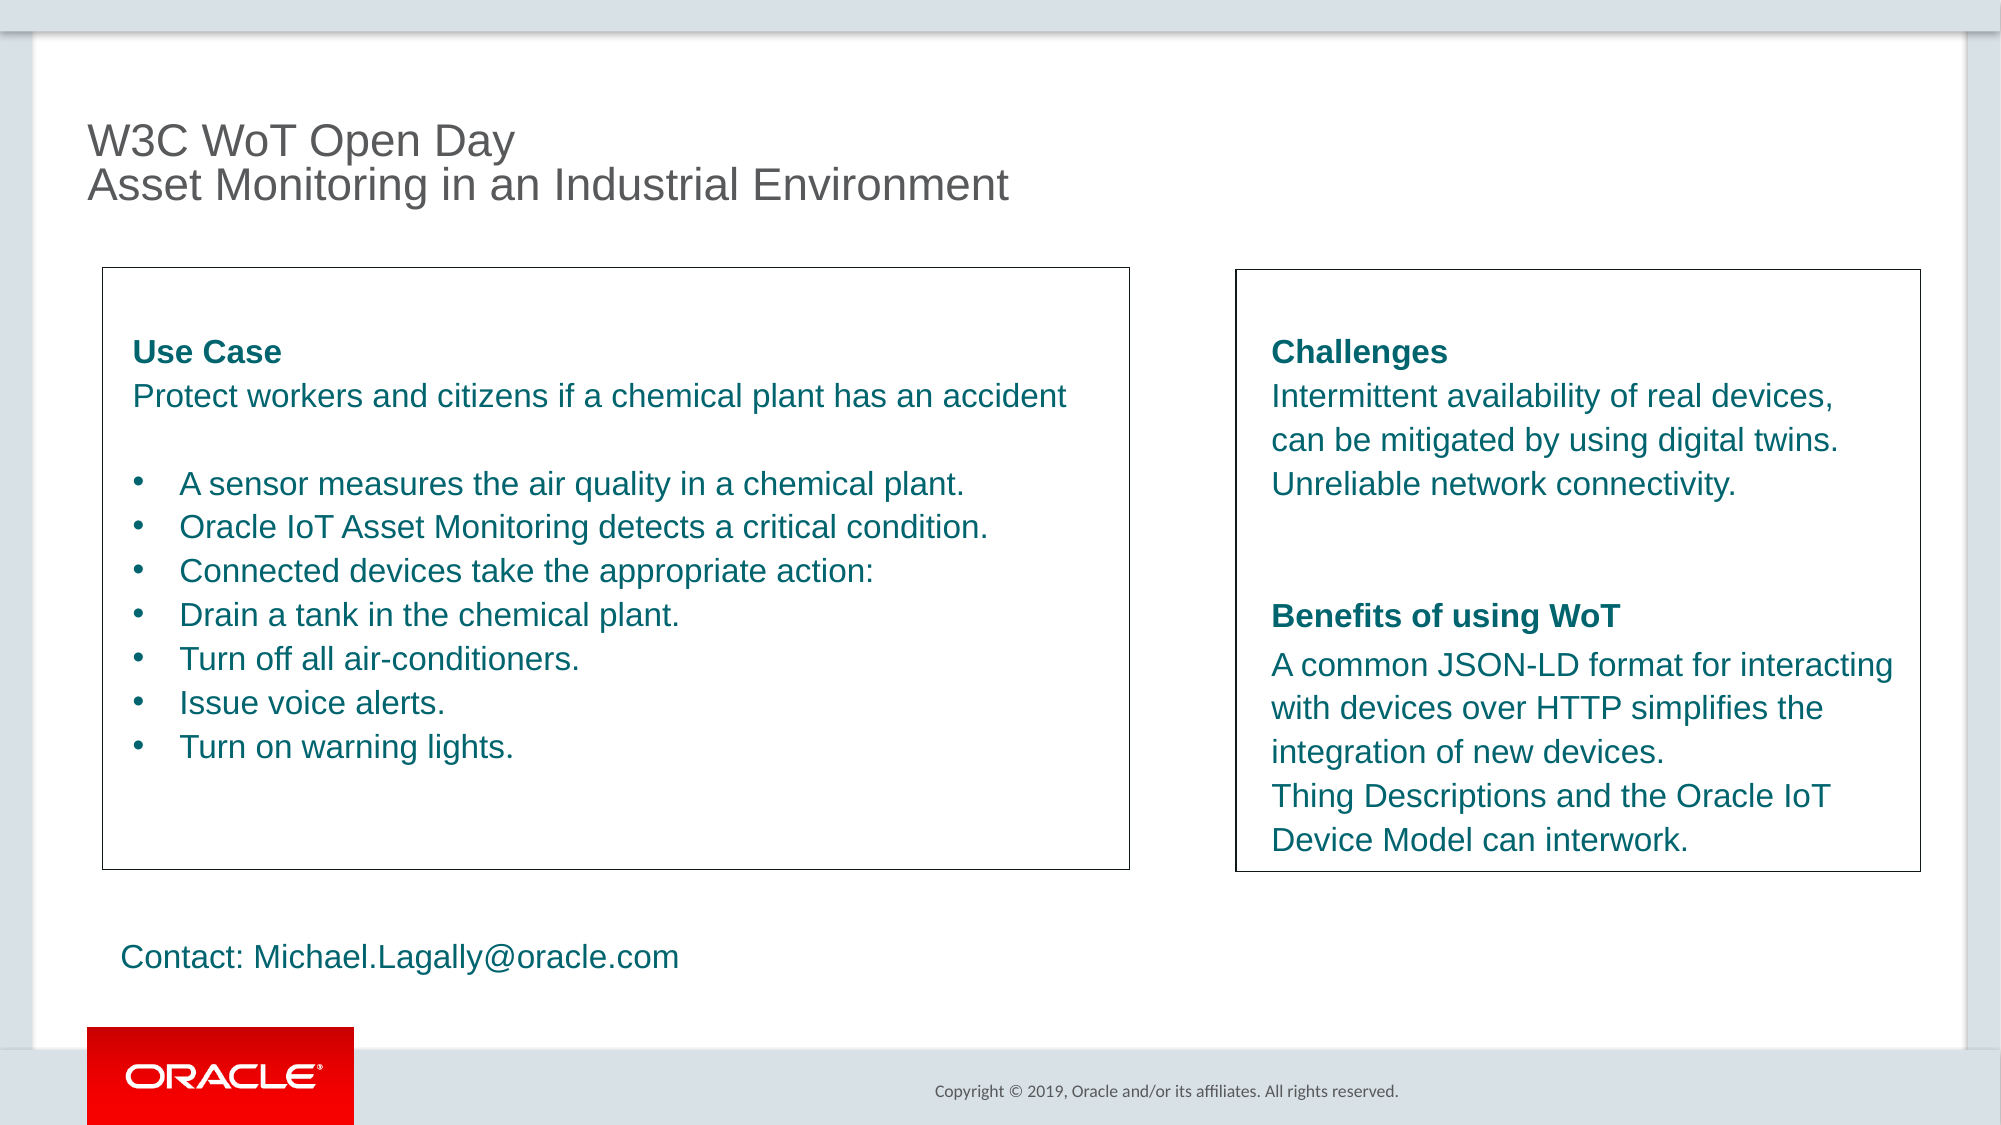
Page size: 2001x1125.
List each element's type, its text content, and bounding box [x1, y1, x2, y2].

picture [87, 1027, 354, 1125]
text_box Challenges Intermittent availability of real devices, can be mitigated by using digital twins. Unreliable network connectivity. [1271, 326, 1893, 584]
text_box Contact: Michael.Lagally@oracle.com [105, 924, 696, 983]
text_box Use Case Protect workers and citizens if a chemical plant has an accident A sensor measures the air quality in a chemical plant. Oracle IoT Asset Monitoring detects a critical condition. Connected devices take the appropriate action: Drain a tank in the chemical plant. Turn off all air-conditioners. Issue voice alerts. Turn on warning lights. [132, 326, 1148, 870]
text_box [1236, 269, 1921, 872]
text_box Benefits of using WoT [1271, 590, 1661, 638]
text_box [102, 267, 1130, 870]
text_box A common JSON-LD format for interacting with devices over HTTP simplifies the integration of new devices. Thing Descriptions and the Oracle IoT Device Model can interwork. [1271, 638, 1913, 840]
text_box W3C WoT Open Day Asset Monitoring in an Industrial Environment [87, 66, 1913, 213]
